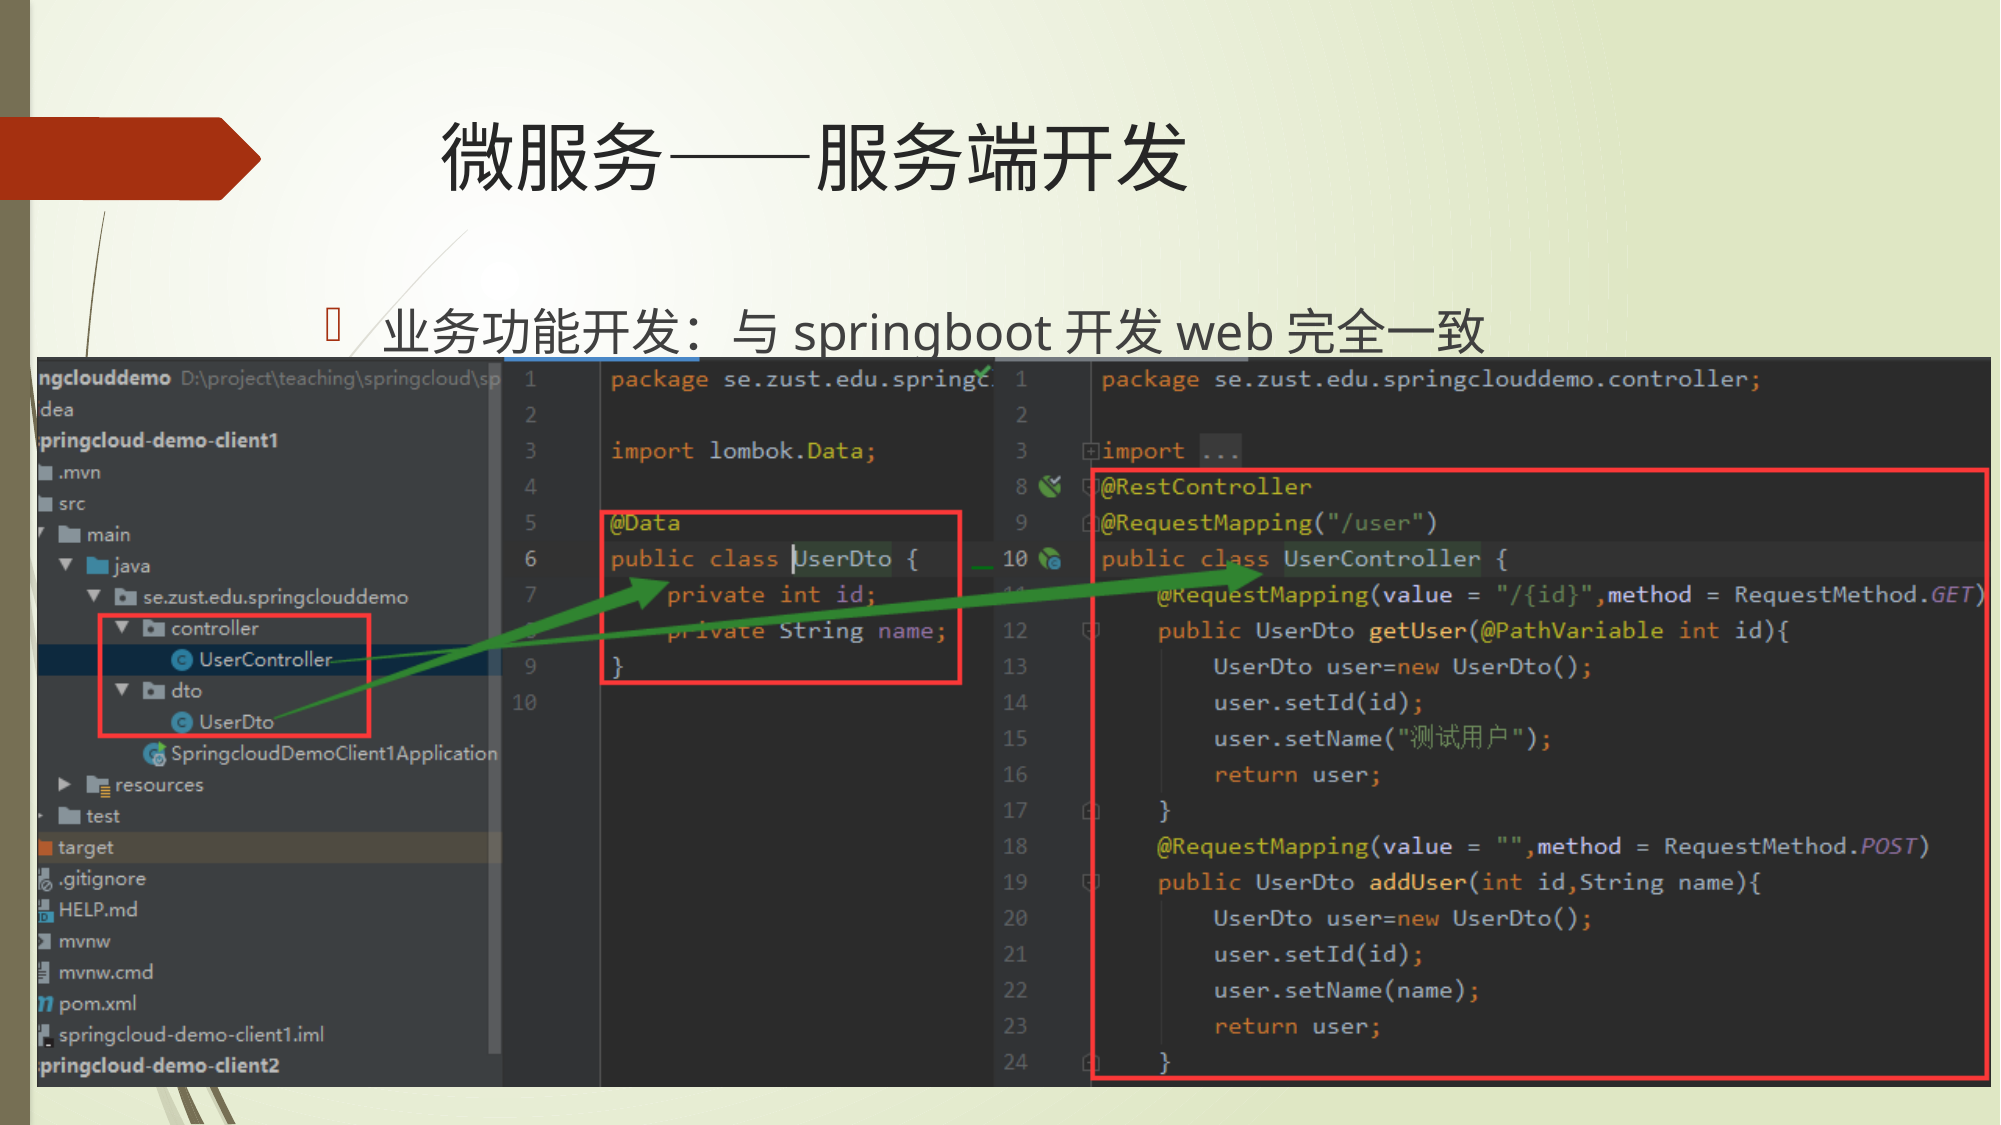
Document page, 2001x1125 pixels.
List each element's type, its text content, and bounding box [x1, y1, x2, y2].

picture [37, 357, 1991, 1088]
title 微服务——服务端开发 [425, 102, 1888, 262]
list 业务功能开发：与springboot开发web完全一致 [309, 262, 1888, 354]
